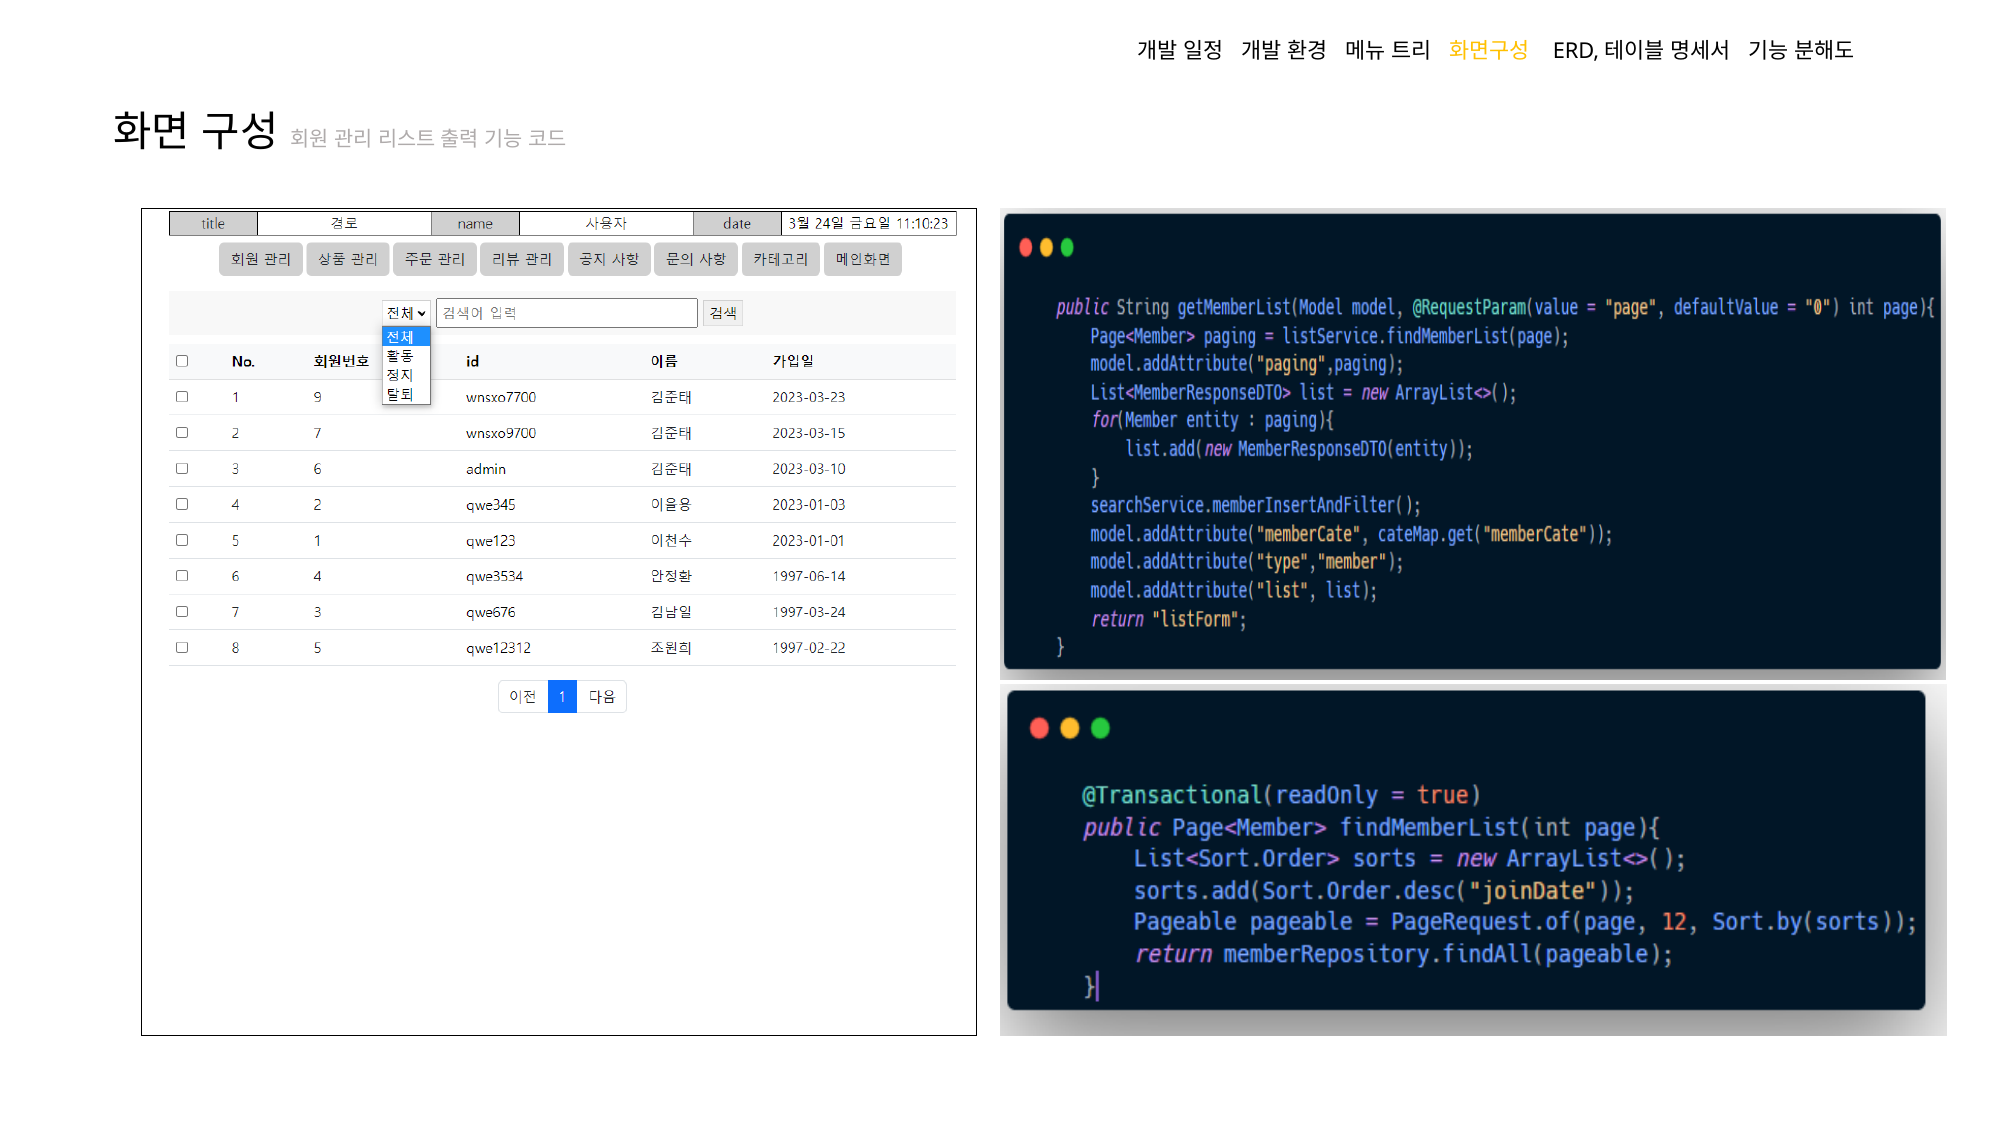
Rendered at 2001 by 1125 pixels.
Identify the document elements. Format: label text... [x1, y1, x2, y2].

picture [141, 208, 977, 1036]
picture [1000, 684, 1947, 1036]
text_box 화면 구성 회원 관리 리스트 출력 기능 코드 [98, 71, 648, 163]
text_box 개발 일정 개발 환경 메뉴 트리 화면구성 ERD,테이블 명세서 기능 분해도 [1123, 29, 1946, 71]
picture [1000, 208, 1946, 680]
